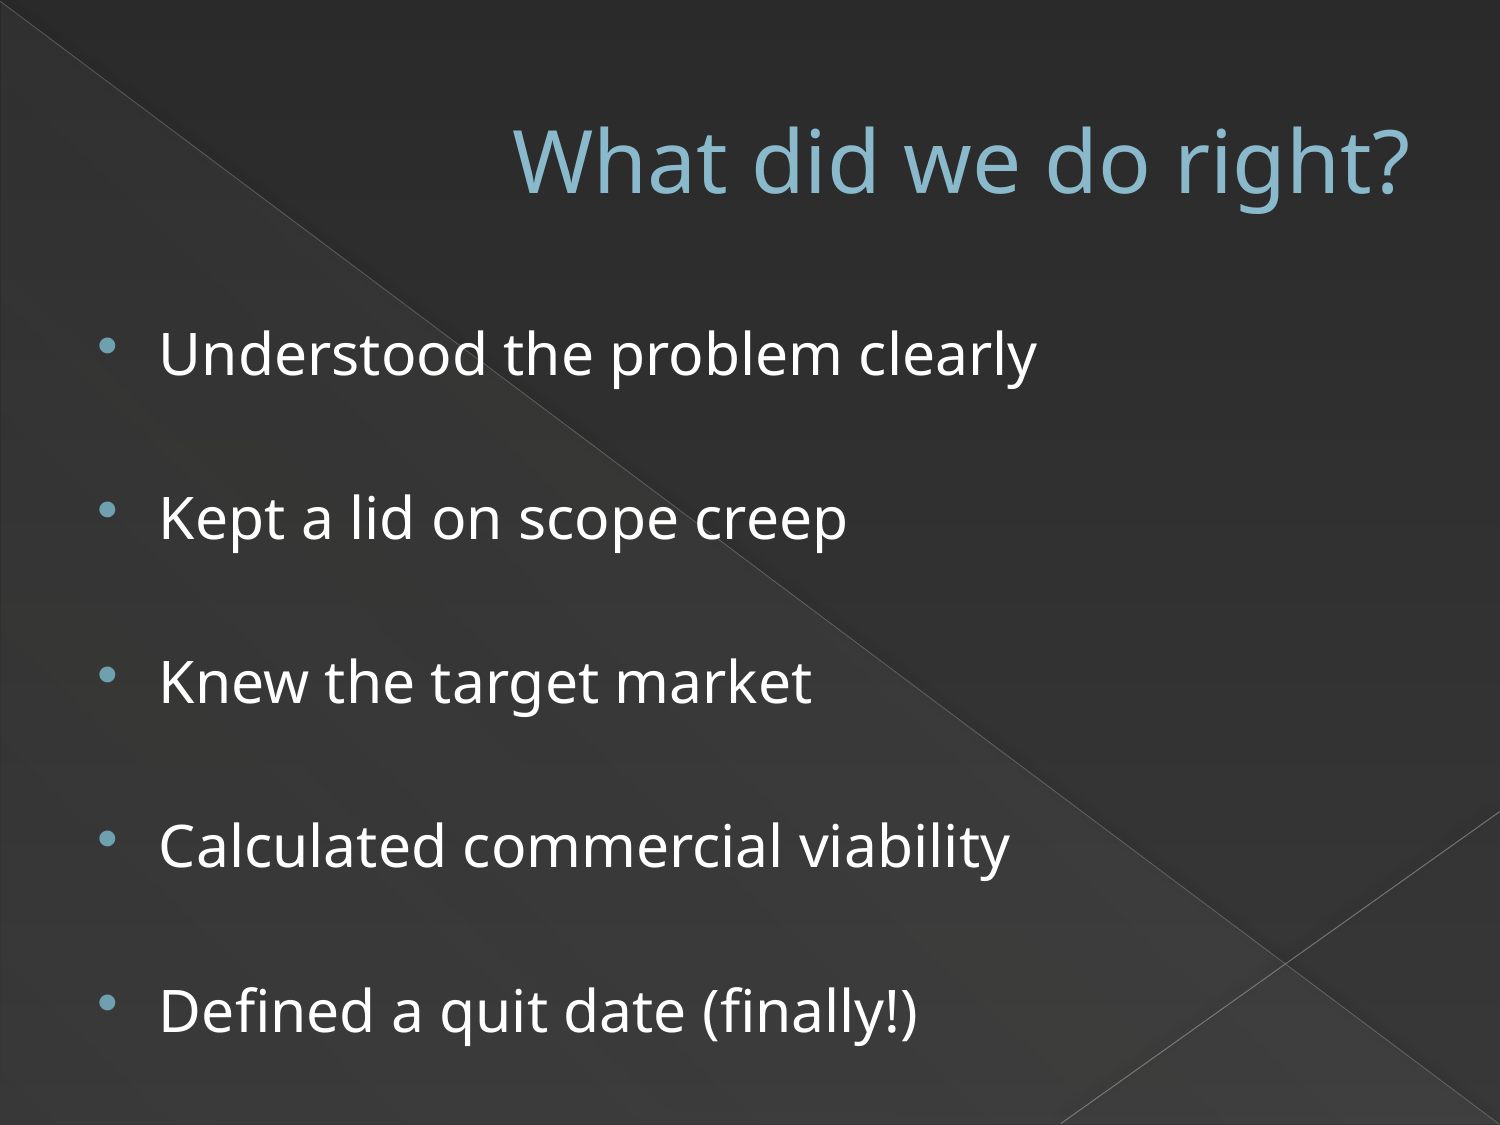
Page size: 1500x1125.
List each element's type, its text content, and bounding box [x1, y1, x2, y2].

title What did we do right? [75, 43, 1425, 274]
list Understood the problem clearly Kept a lid on scope creep Knew the target market Calculated commercial viability Defined a quit date (finally!) [75, 308, 1425, 1059]
